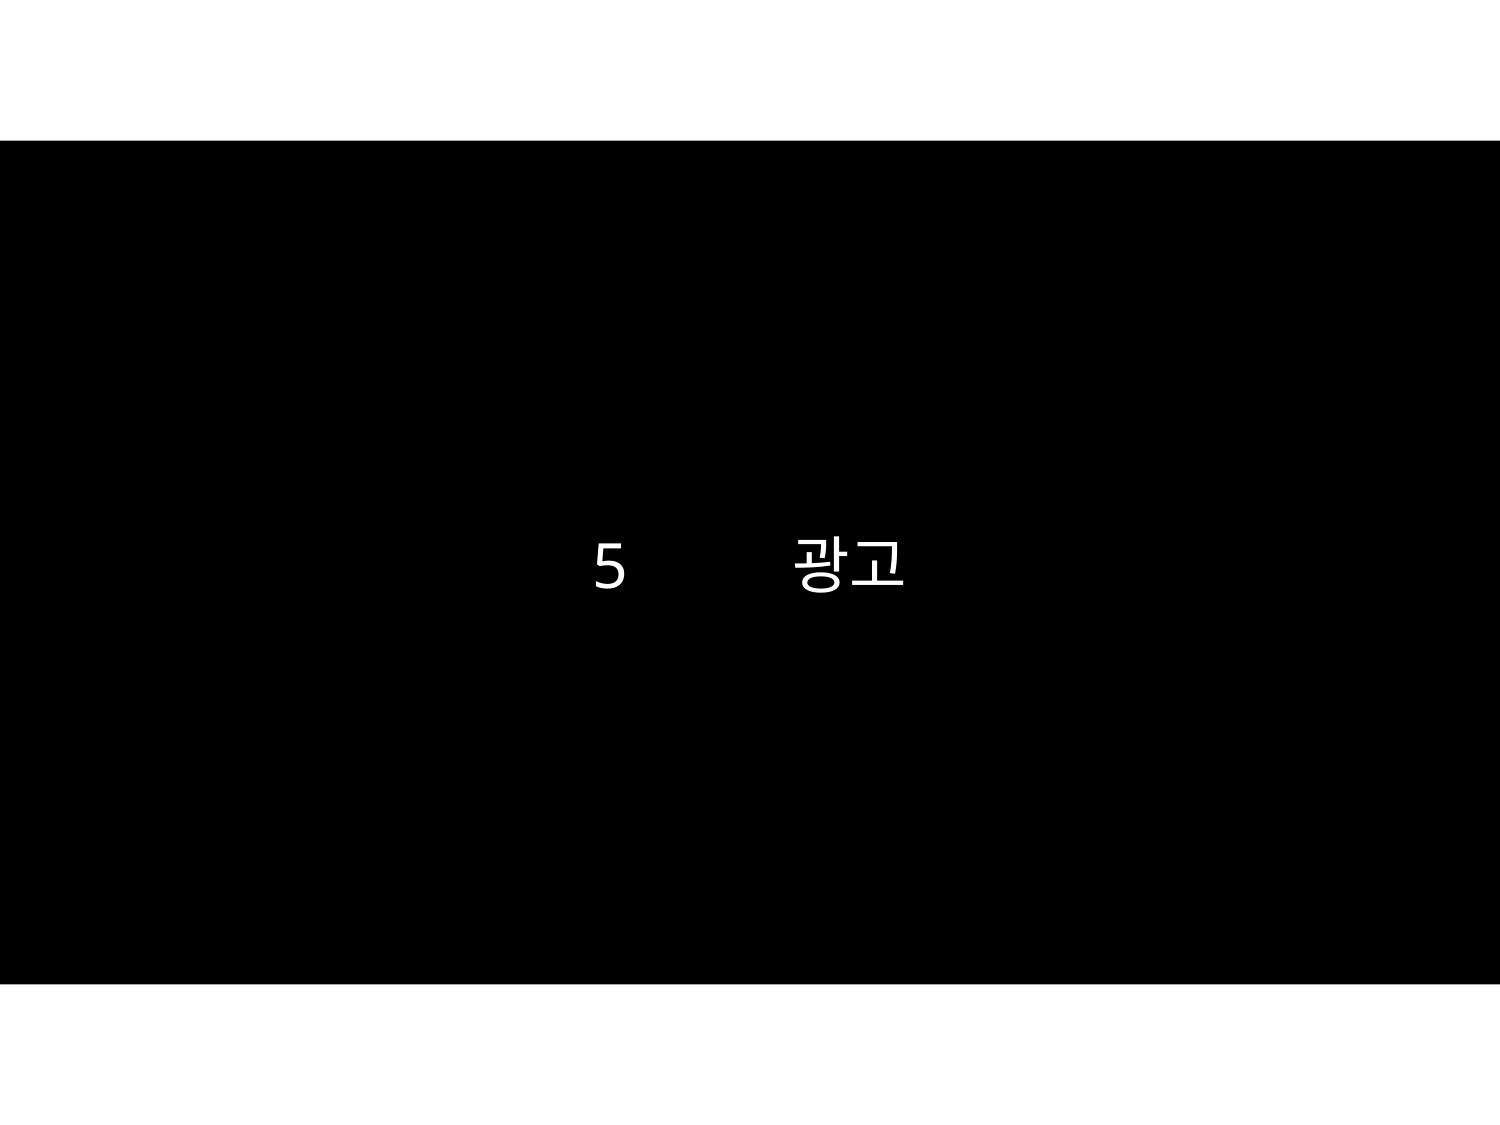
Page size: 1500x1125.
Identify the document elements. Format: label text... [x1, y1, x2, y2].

text_box 5 신의 광고 [577, 518, 923, 609]
text_box [0, 138, 1500, 986]
